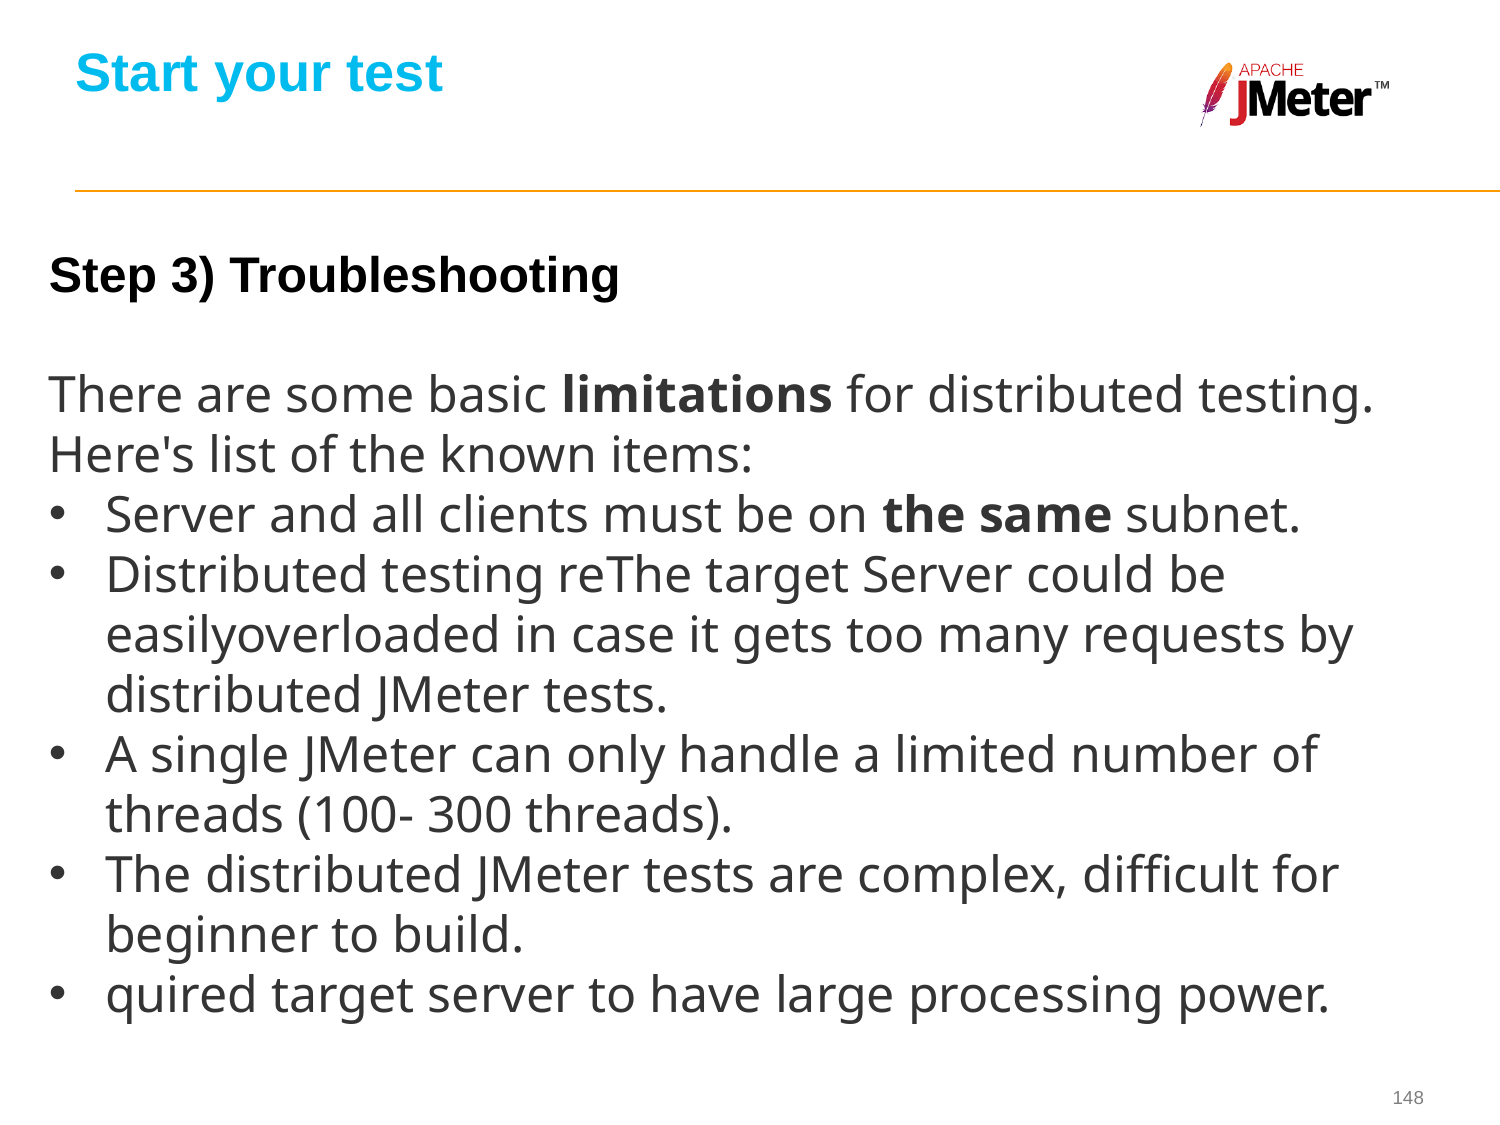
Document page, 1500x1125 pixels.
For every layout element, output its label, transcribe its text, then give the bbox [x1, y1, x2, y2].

text_box Step 3) Troubleshooting There are some basic limitations for distributed testing. Here's list of the known items: Server and all clients must be on the same subnet. Distributed testing reThe target Server could be easilyoverloaded in case it gets too many requests by distributed JMeter tests. A single JMeter can only handle a limited number of threads (100- 300 threads). The distributed JMeter tests are complex, difficult for beginner to build. quired target server to have large processing power. [34, 234, 1466, 1030]
title Start your test [75, 27, 1422, 157]
